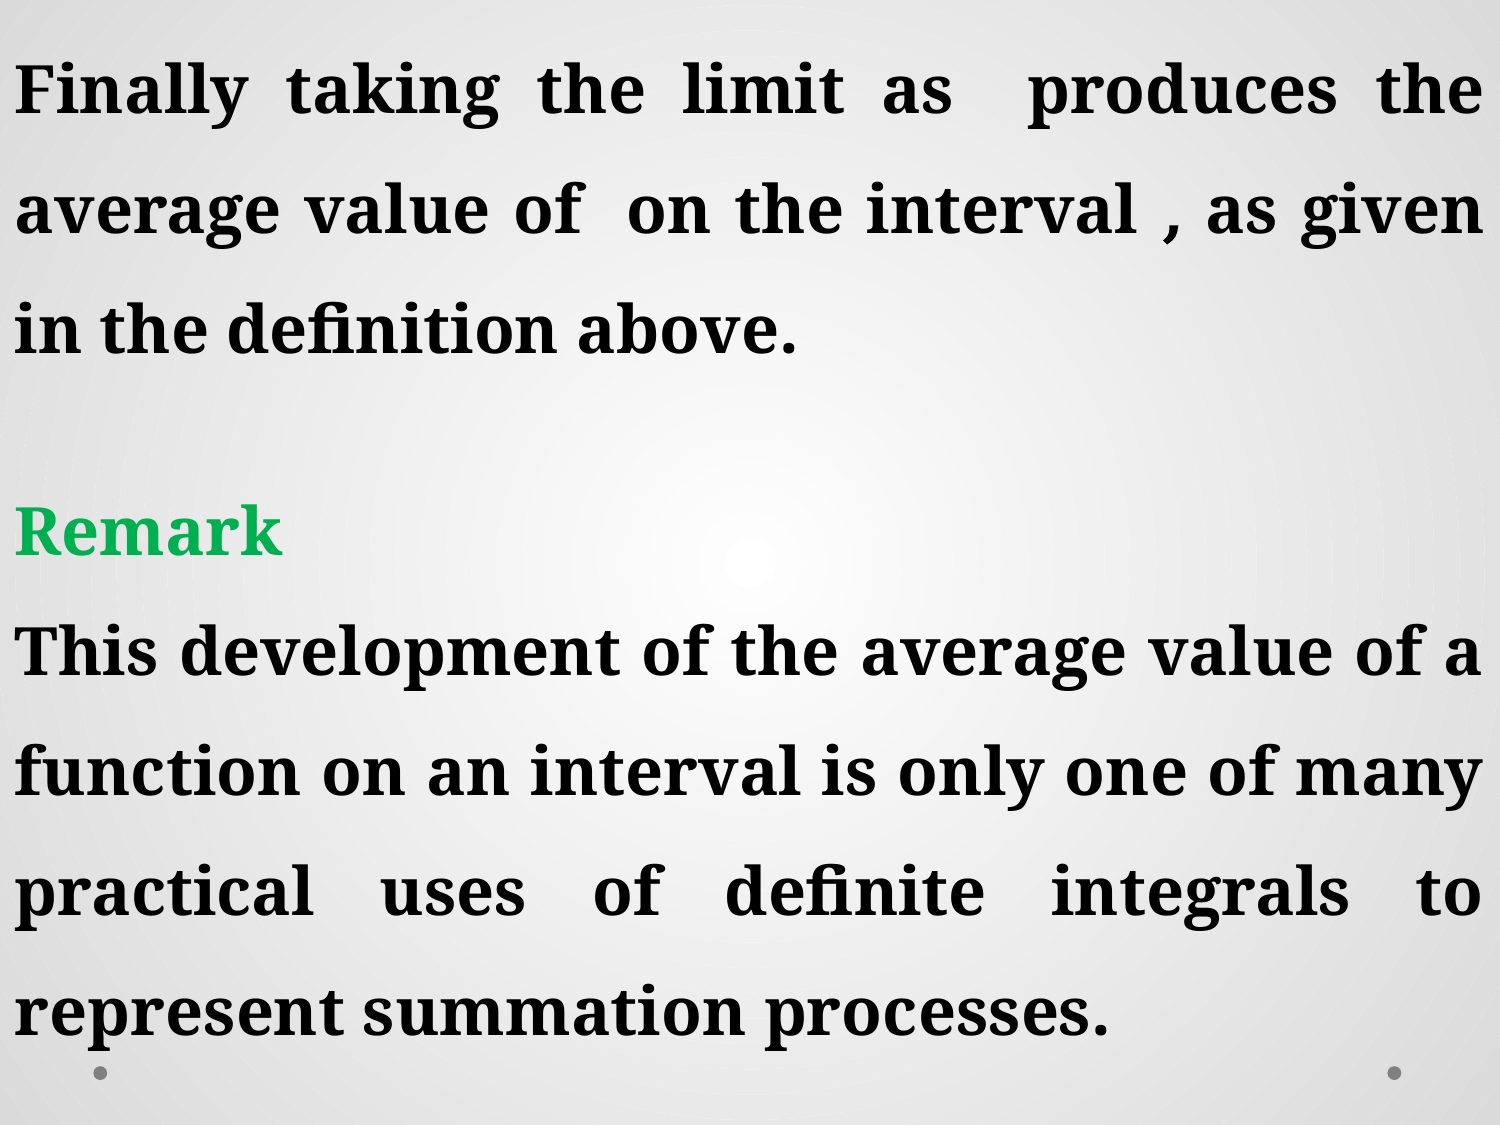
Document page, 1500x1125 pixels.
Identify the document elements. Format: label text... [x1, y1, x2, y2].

text_box Remark This development of the average value of a function on an interval is only one of many practical uses of definite integrals to represent summation processes. [0, 441, 1500, 1056]
